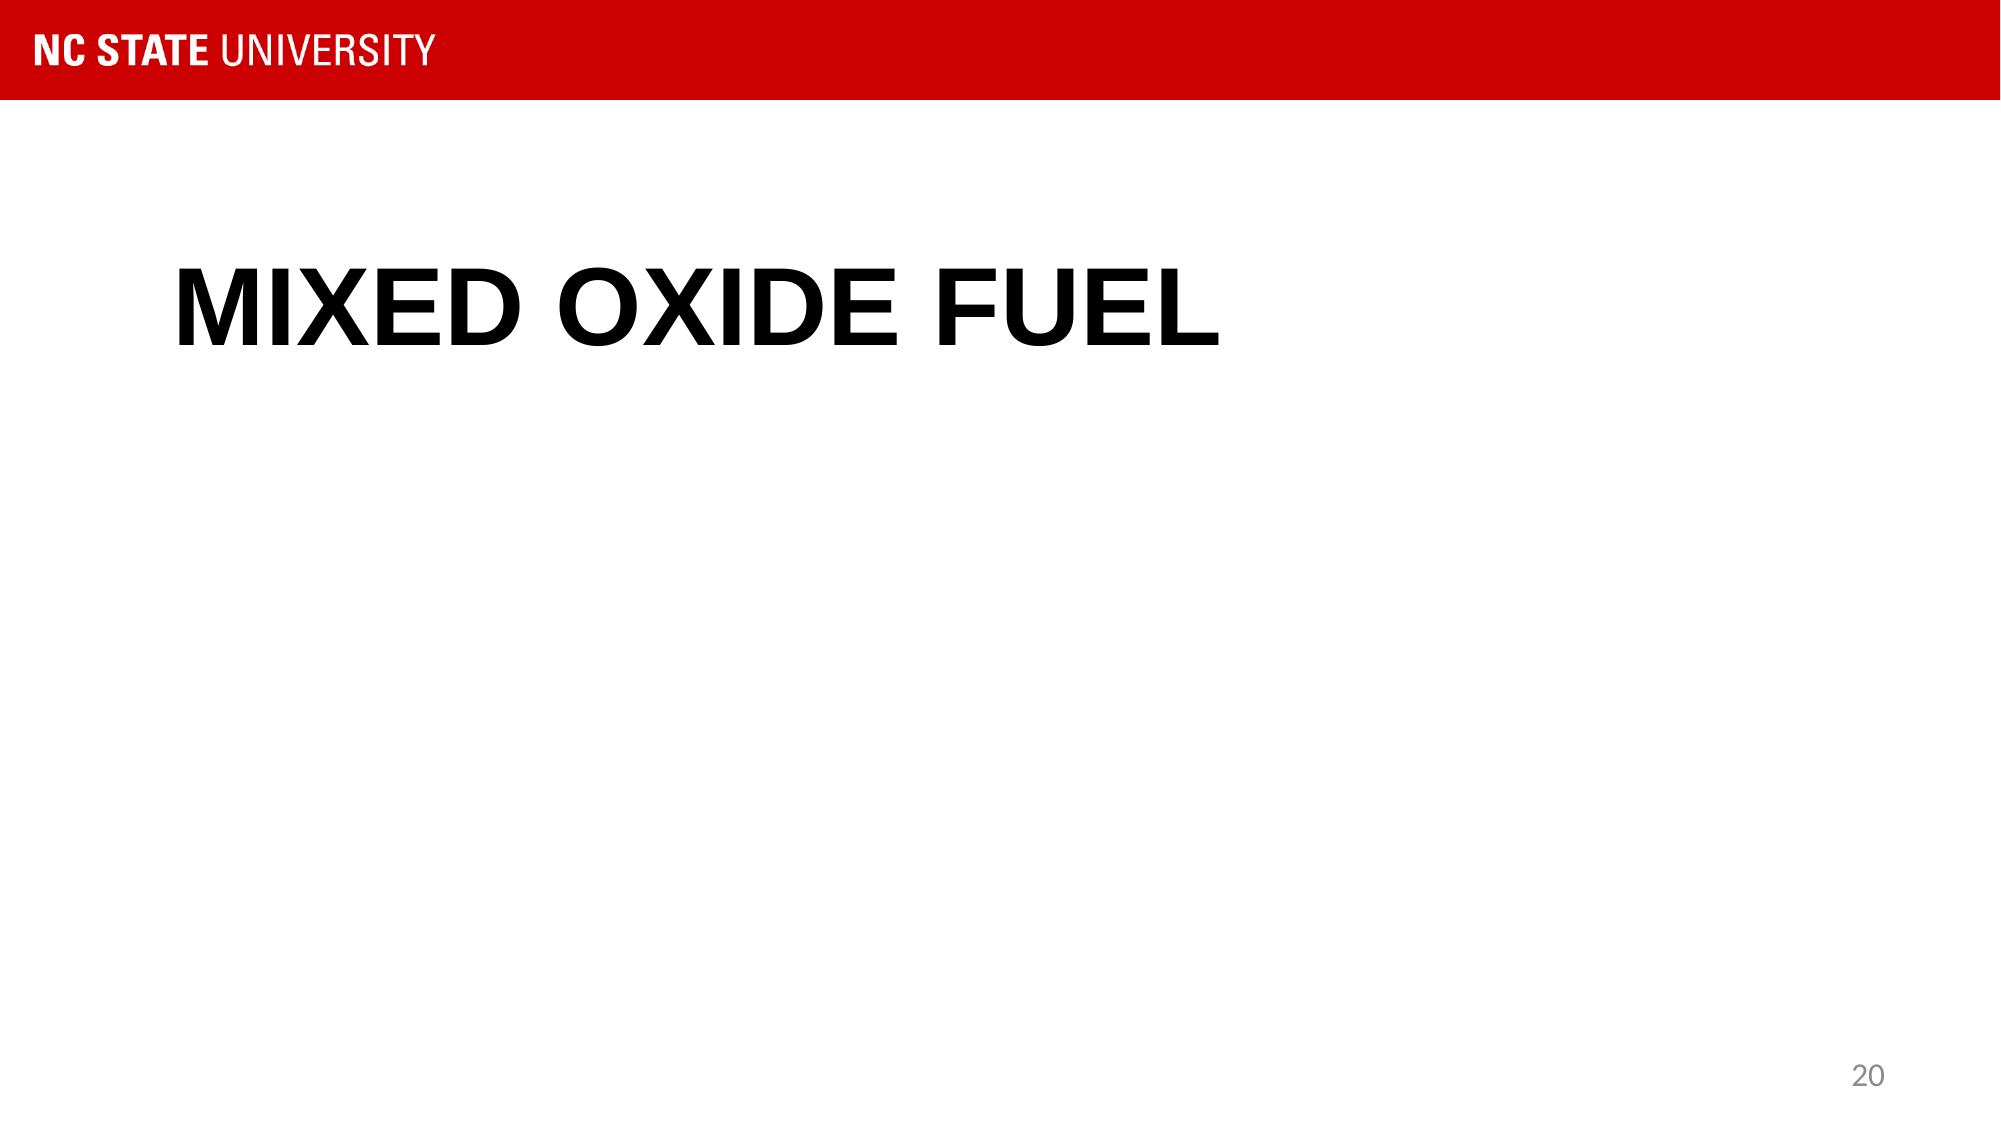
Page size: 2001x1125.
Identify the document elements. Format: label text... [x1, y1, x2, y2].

slide_number 20 [1433, 1042, 1900, 1103]
picture [0, 0, 2001, 100]
title Mixed oxide fuel [157, 226, 1858, 450]
